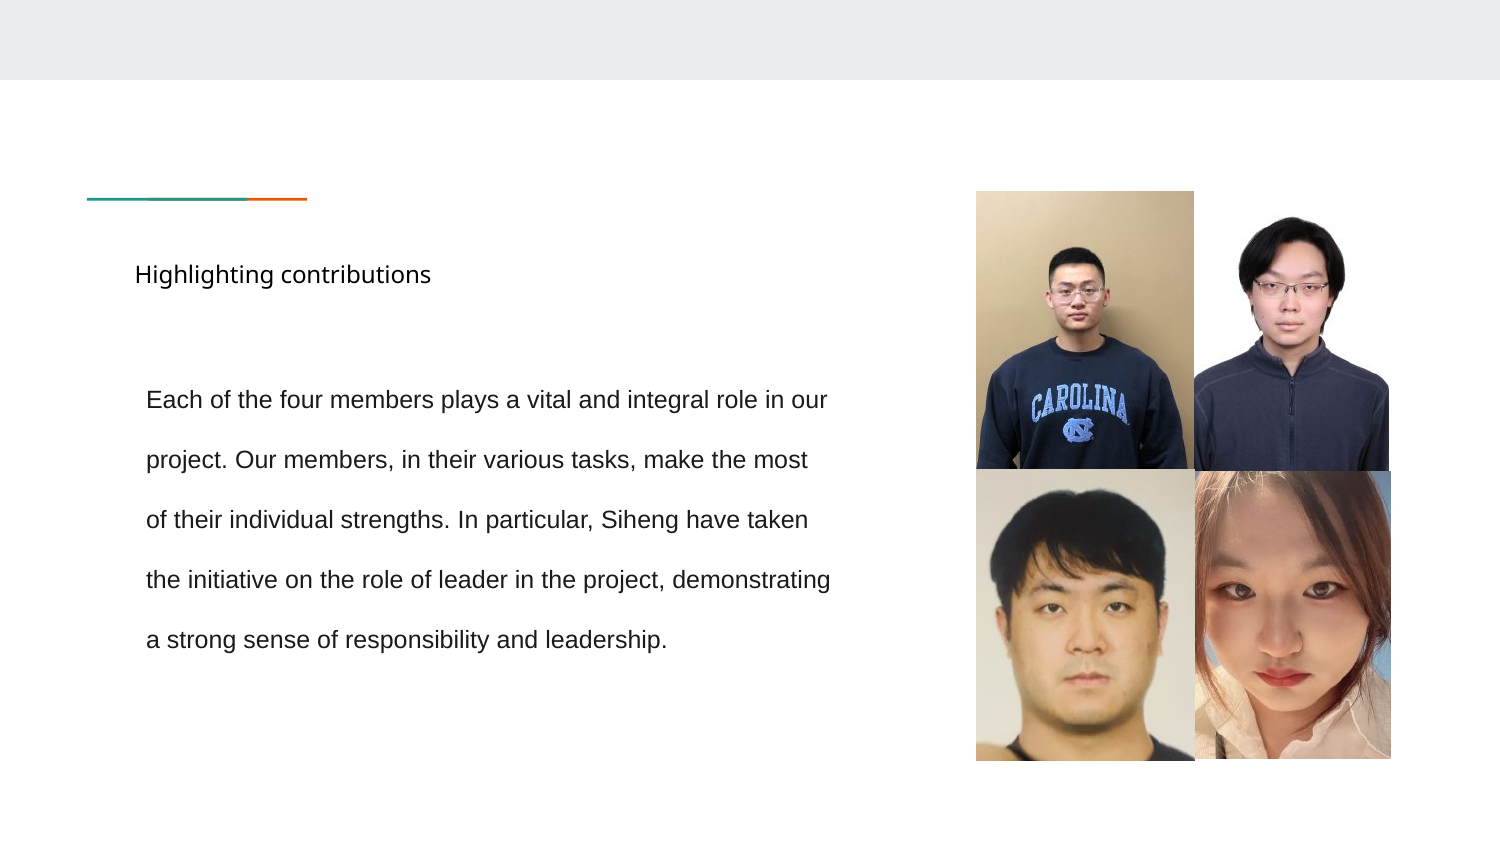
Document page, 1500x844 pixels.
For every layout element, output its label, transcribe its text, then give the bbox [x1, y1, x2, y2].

title Highlighting contributions [119, 216, 971, 305]
list Each of the four members plays a vital and integral role in our project. Our members, in their various tasks, make the most of their individual strengths. In particular, Siheng have taken the initiative on the role of leader in the project, demonstrating a strong sense of responsibility and leadership. [131, 338, 851, 710]
picture [976, 191, 1391, 761]
